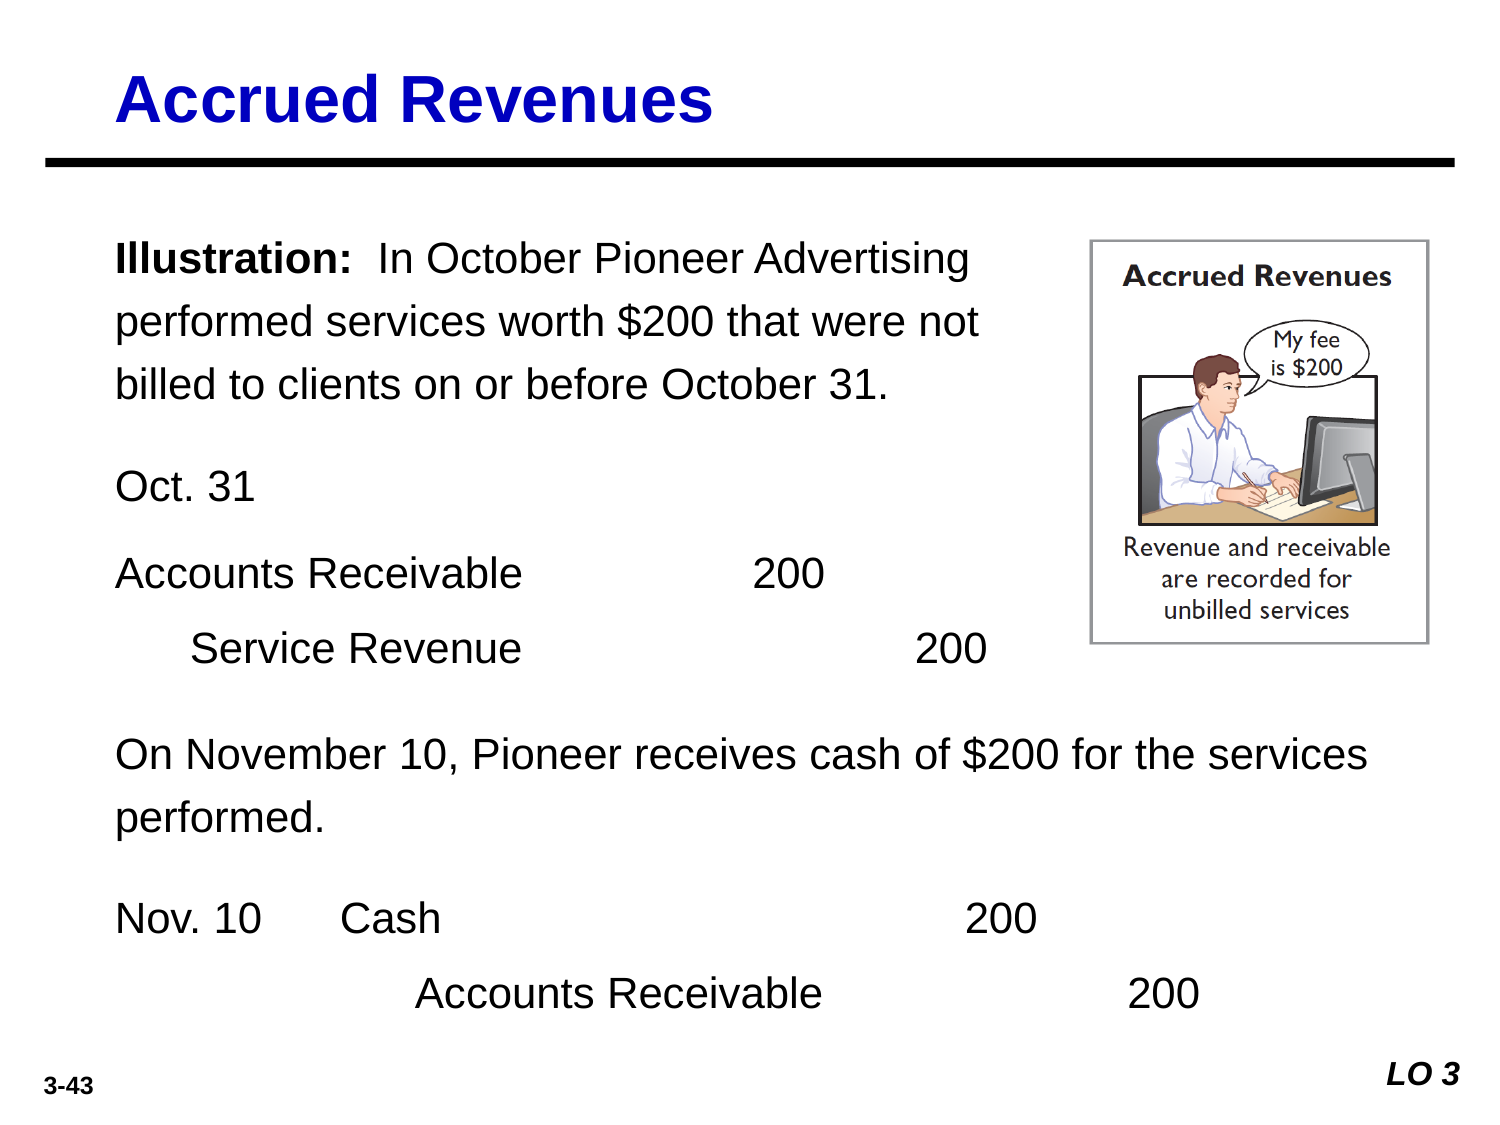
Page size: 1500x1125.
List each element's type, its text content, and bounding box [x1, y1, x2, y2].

text_box 200 [837, 882, 1038, 950]
text_box LO 3 [1324, 1044, 1475, 1100]
text_box 200 [725, 537, 825, 605]
text_box Cash [324, 882, 837, 950]
text_box Service Revenue [99, 612, 787, 680]
text_box 200 [787, 612, 988, 680]
text_box Accounts Receivable [99, 537, 725, 605]
text_box Accrued Revenues [99, 50, 1450, 142]
text_box On November 10, Pioneer receives cash of $200 for the services performed. [99, 708, 1400, 849]
text_box Illustration: In October Pioneer Advertising performed services worth $200 that were not billed to clients on or before October 31. [99, 212, 1038, 416]
picture [1087, 237, 1434, 647]
text_box Oct. 31 [99, 450, 300, 518]
text_box 200 [999, 957, 1200, 1025]
text_box Accounts Receivable [324, 957, 900, 1025]
text_box Nov. 10 [99, 882, 300, 950]
